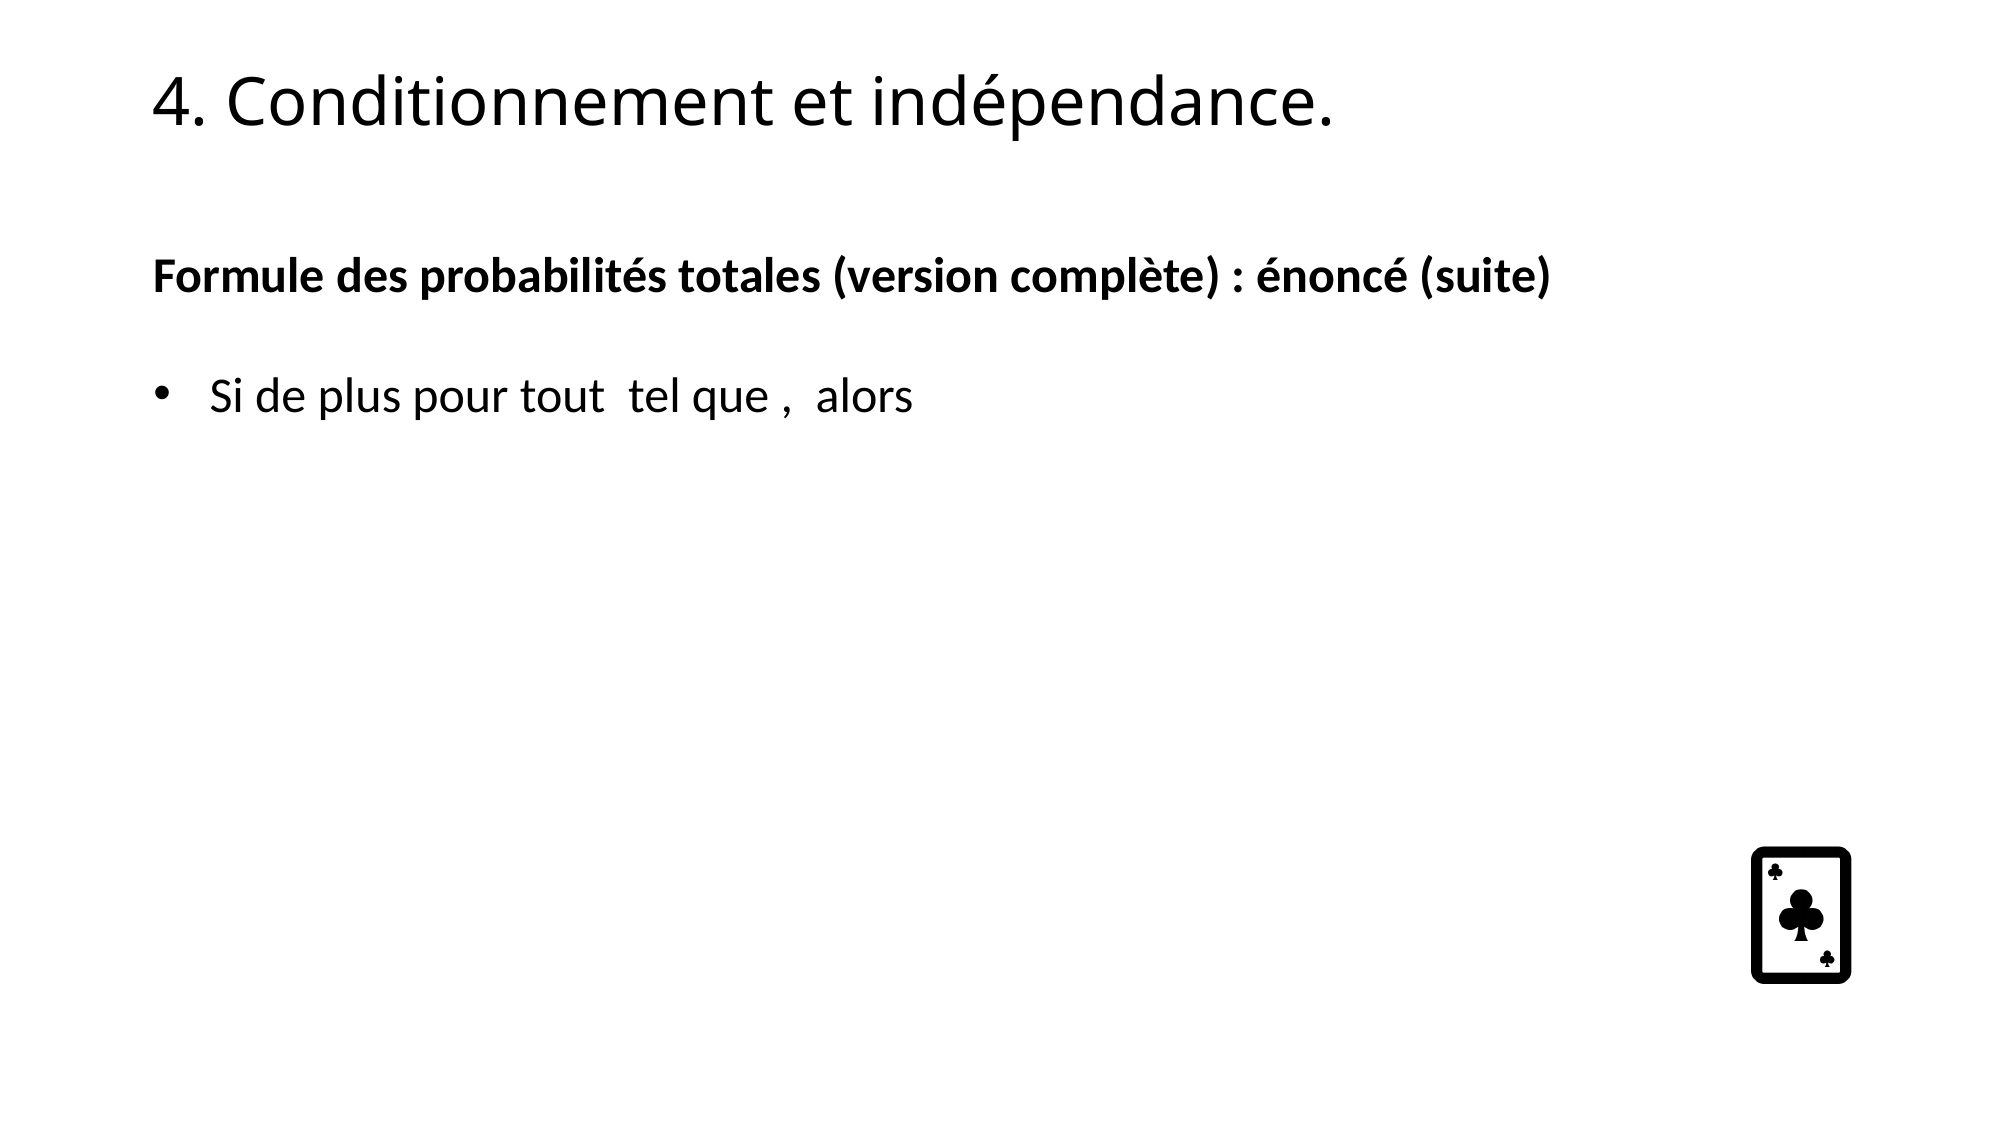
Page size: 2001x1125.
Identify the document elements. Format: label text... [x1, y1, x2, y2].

picture [1712, 826, 1890, 1004]
text_box 4. Conditionnement et indépendance. [137, 59, 1863, 155]
